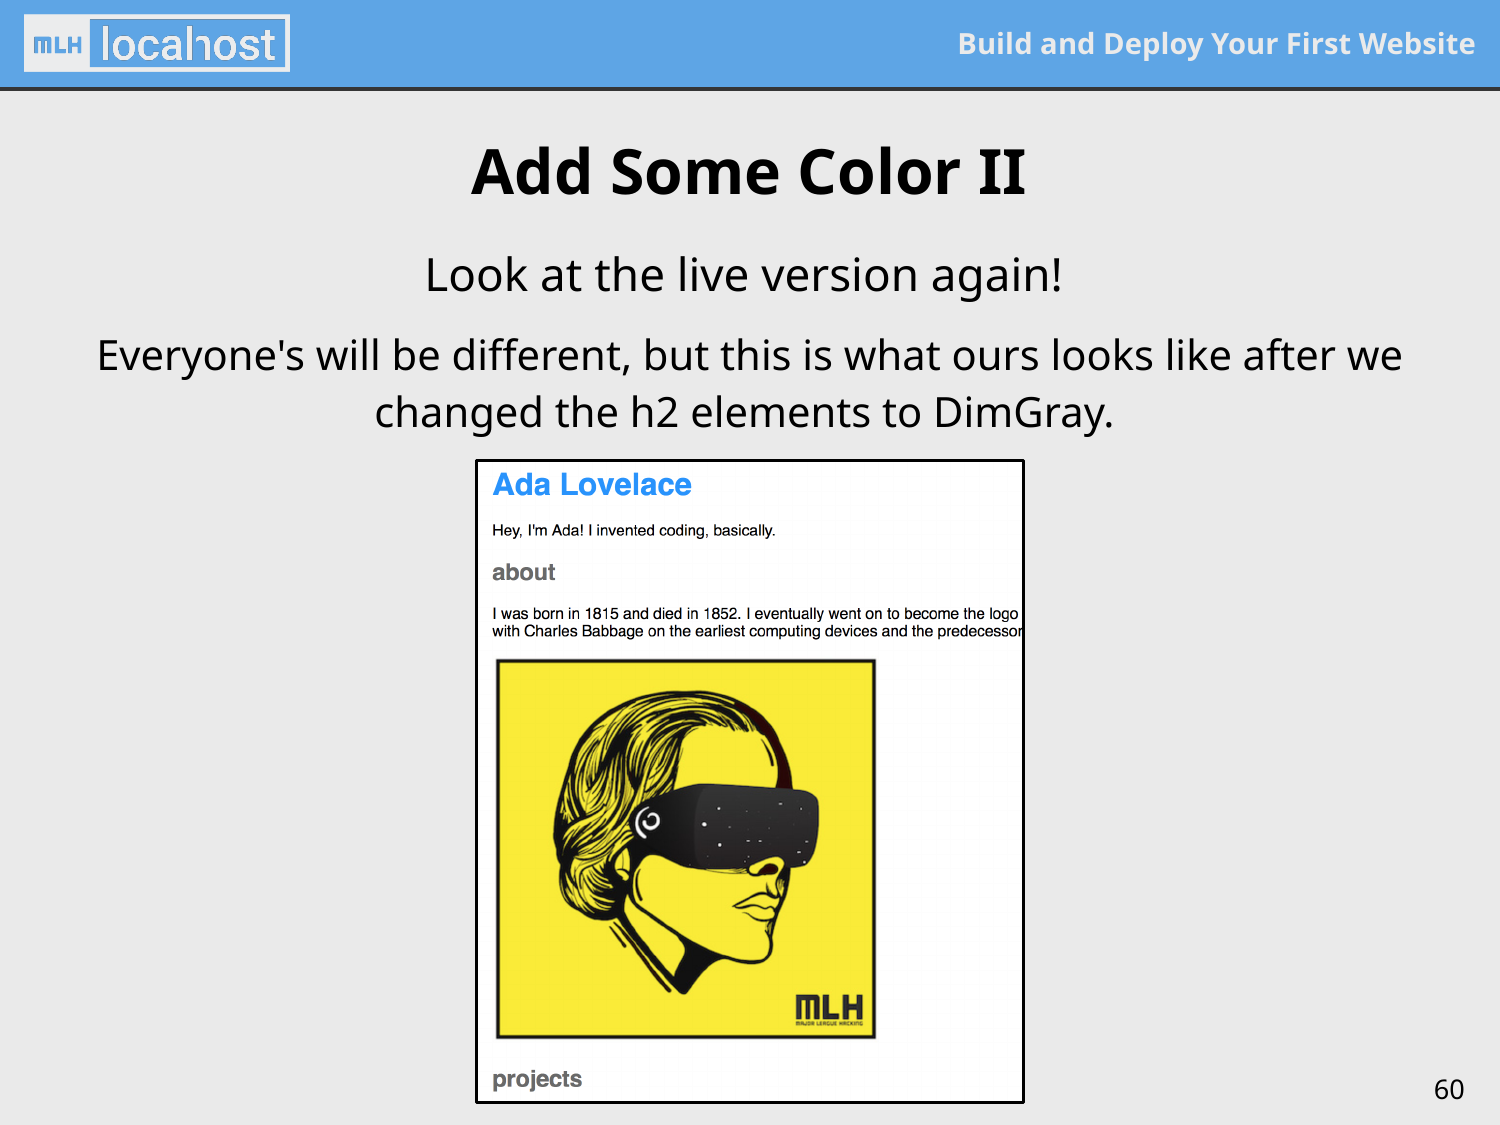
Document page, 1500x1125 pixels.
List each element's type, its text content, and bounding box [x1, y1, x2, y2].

picture [24, 14, 290, 72]
text_box Look at the live version again! Everyone's will be different, but this is what ours looks like after we changed the h2 elements to DimGray. [47, 222, 1452, 450]
picture [477, 462, 1023, 1101]
title Add Some Color II [47, 106, 1453, 233]
slide_number 60 [1389, 1057, 1480, 1125]
